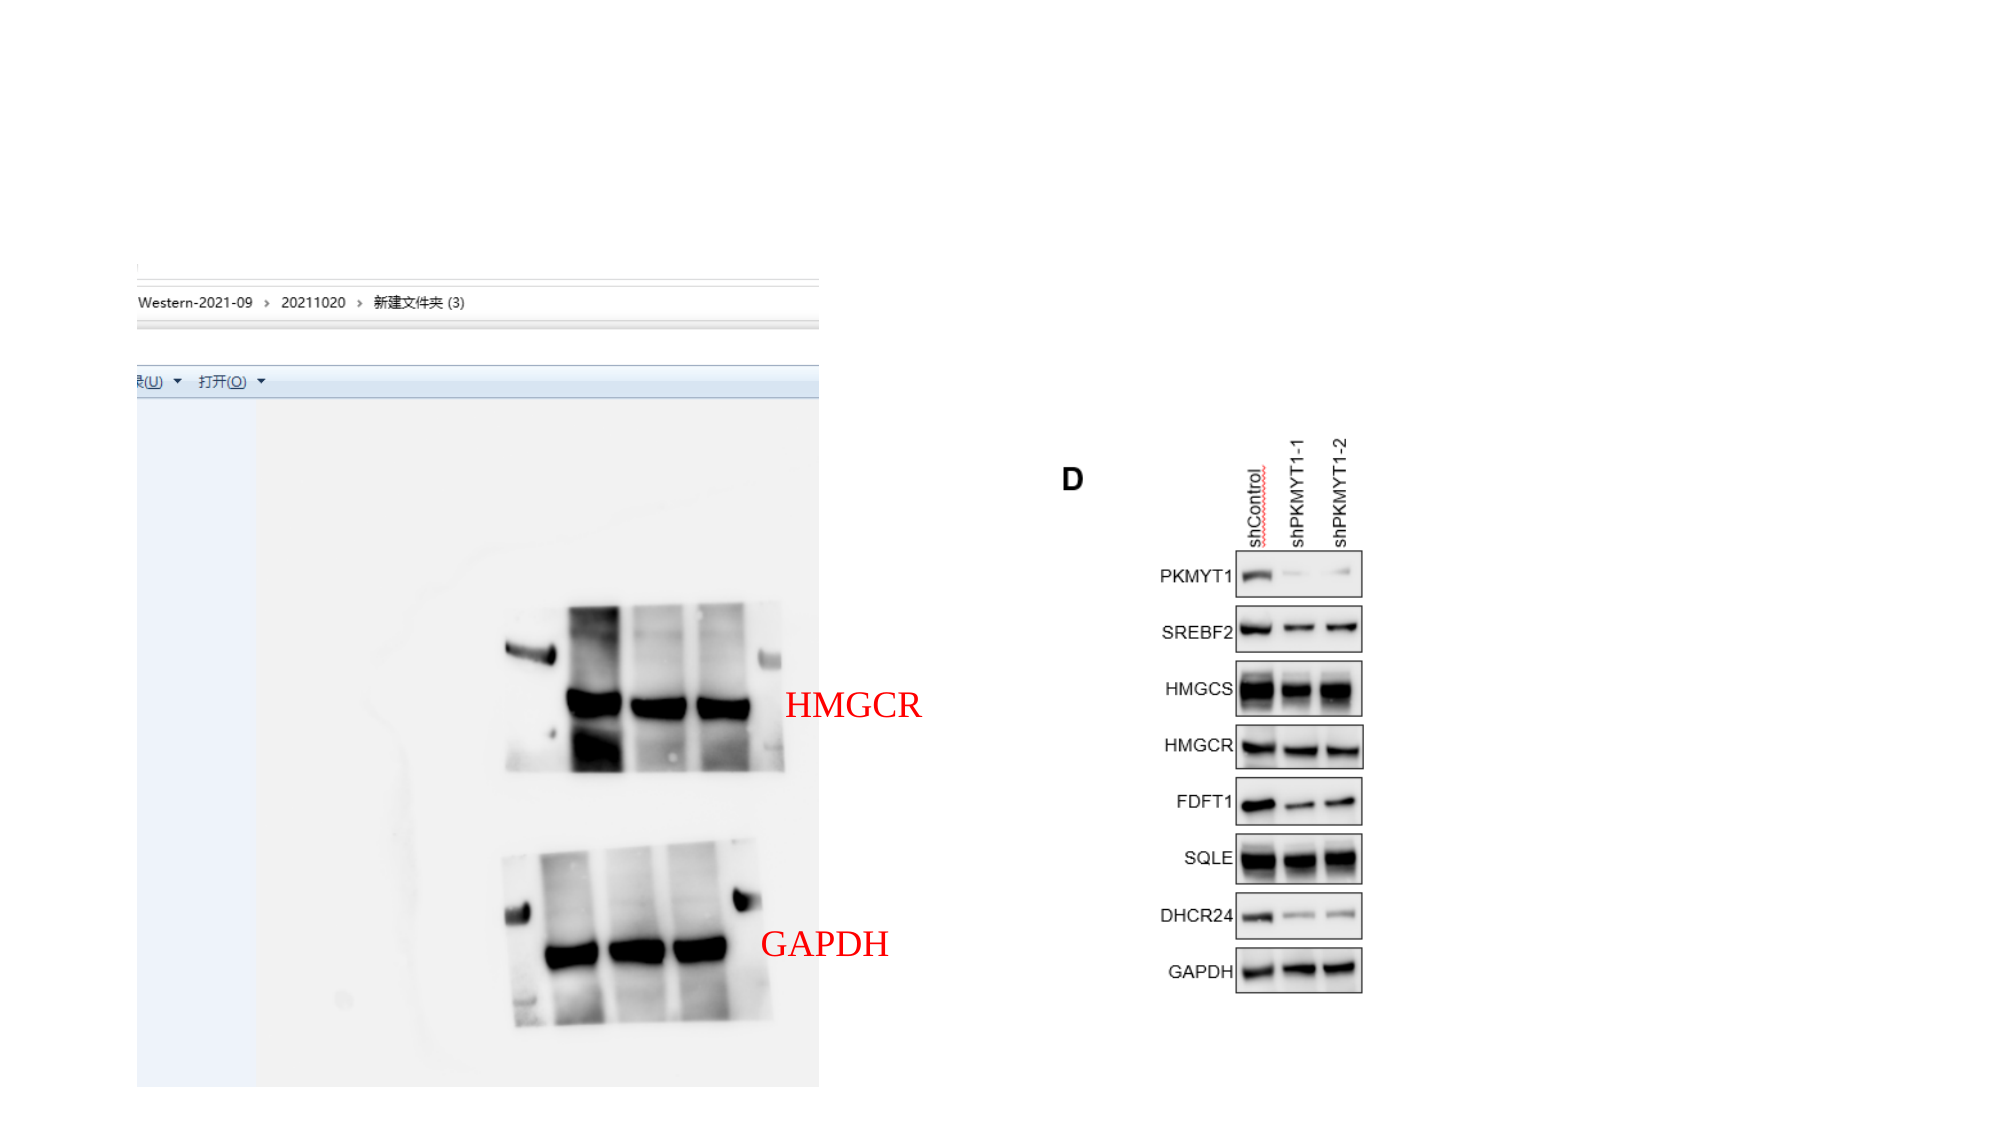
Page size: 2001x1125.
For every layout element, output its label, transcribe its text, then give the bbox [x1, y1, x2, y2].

text_box GAPDH [819, 911, 1017, 972]
picture [137, 264, 819, 1087]
picture [1056, 416, 1423, 1023]
text_box HMGCR [819, 672, 992, 733]
